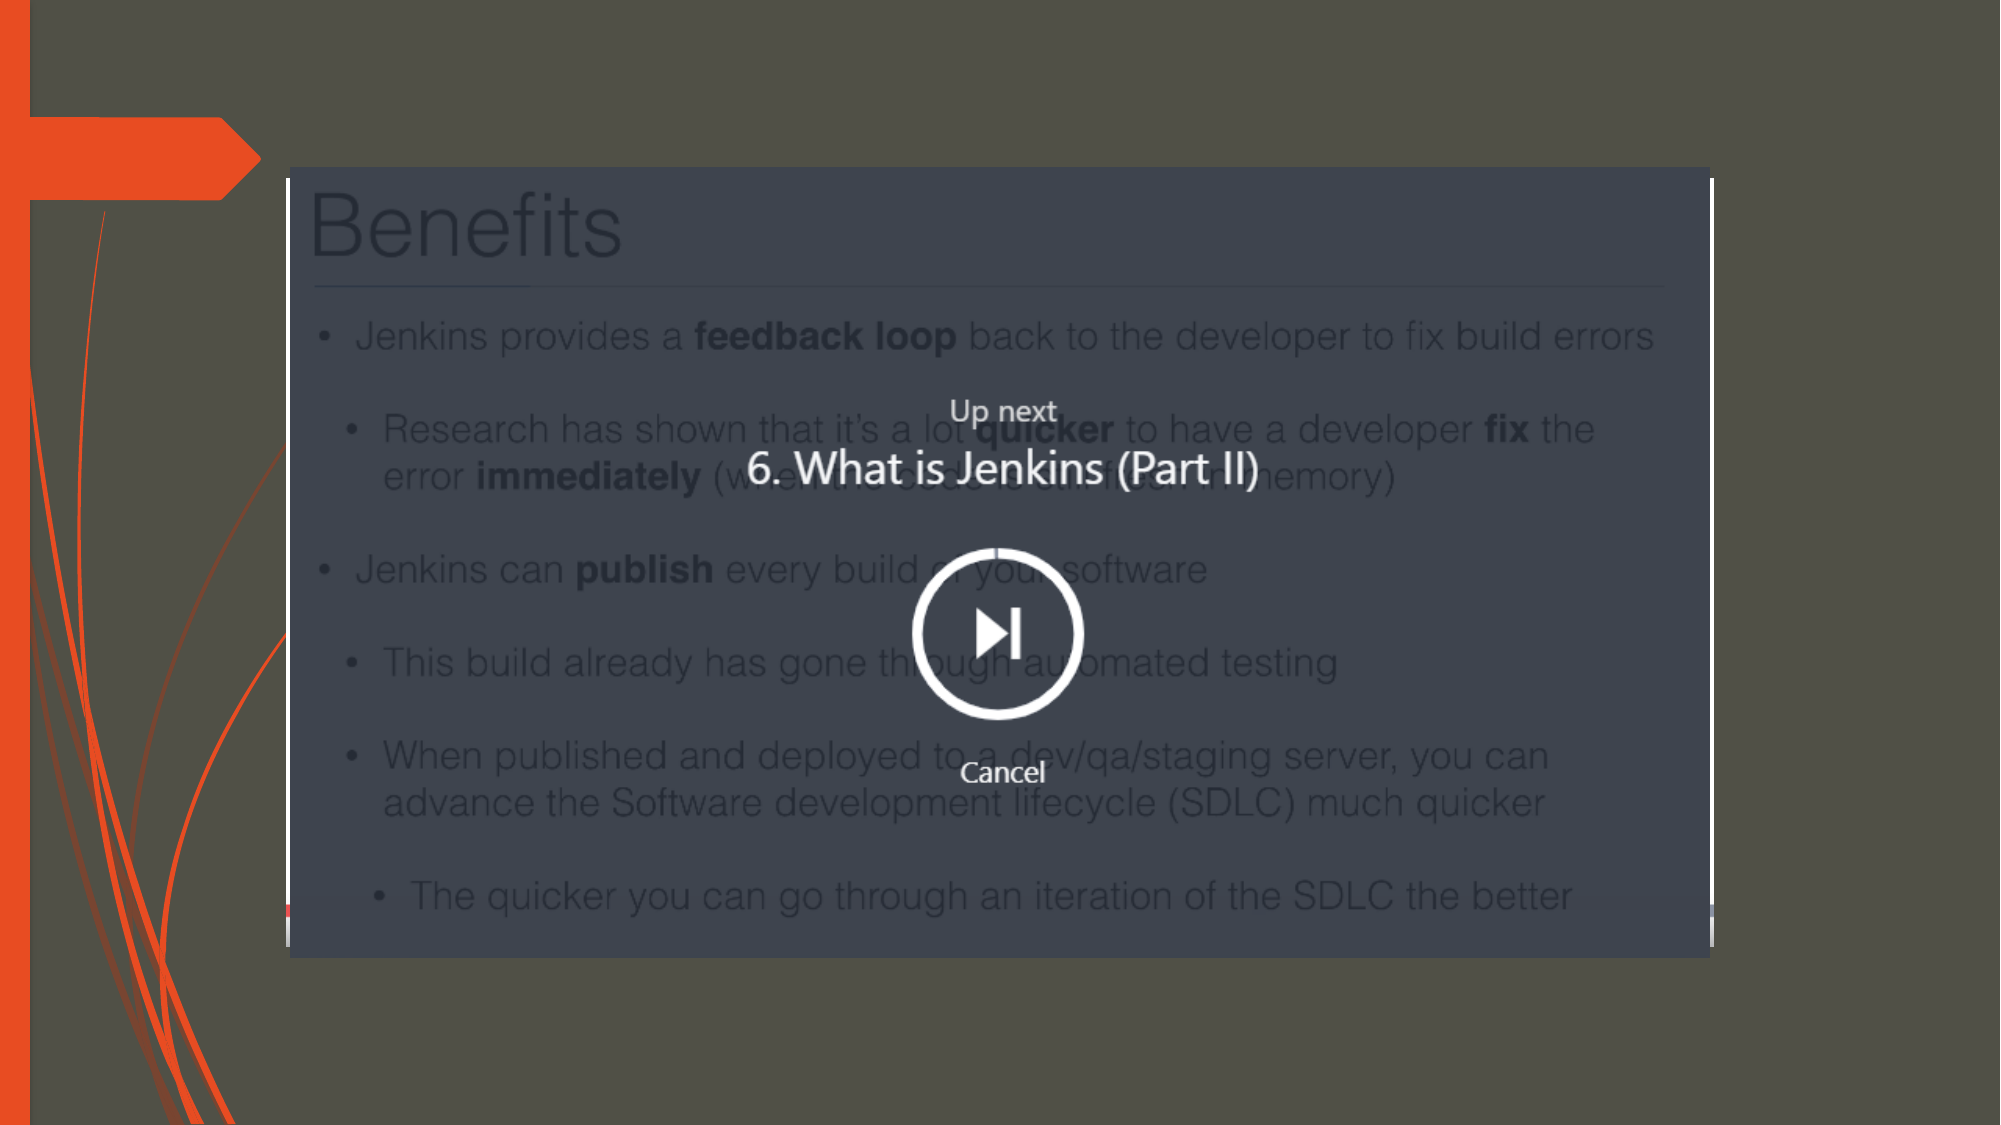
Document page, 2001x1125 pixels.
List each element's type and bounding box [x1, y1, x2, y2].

picture [286, 166, 1714, 958]
